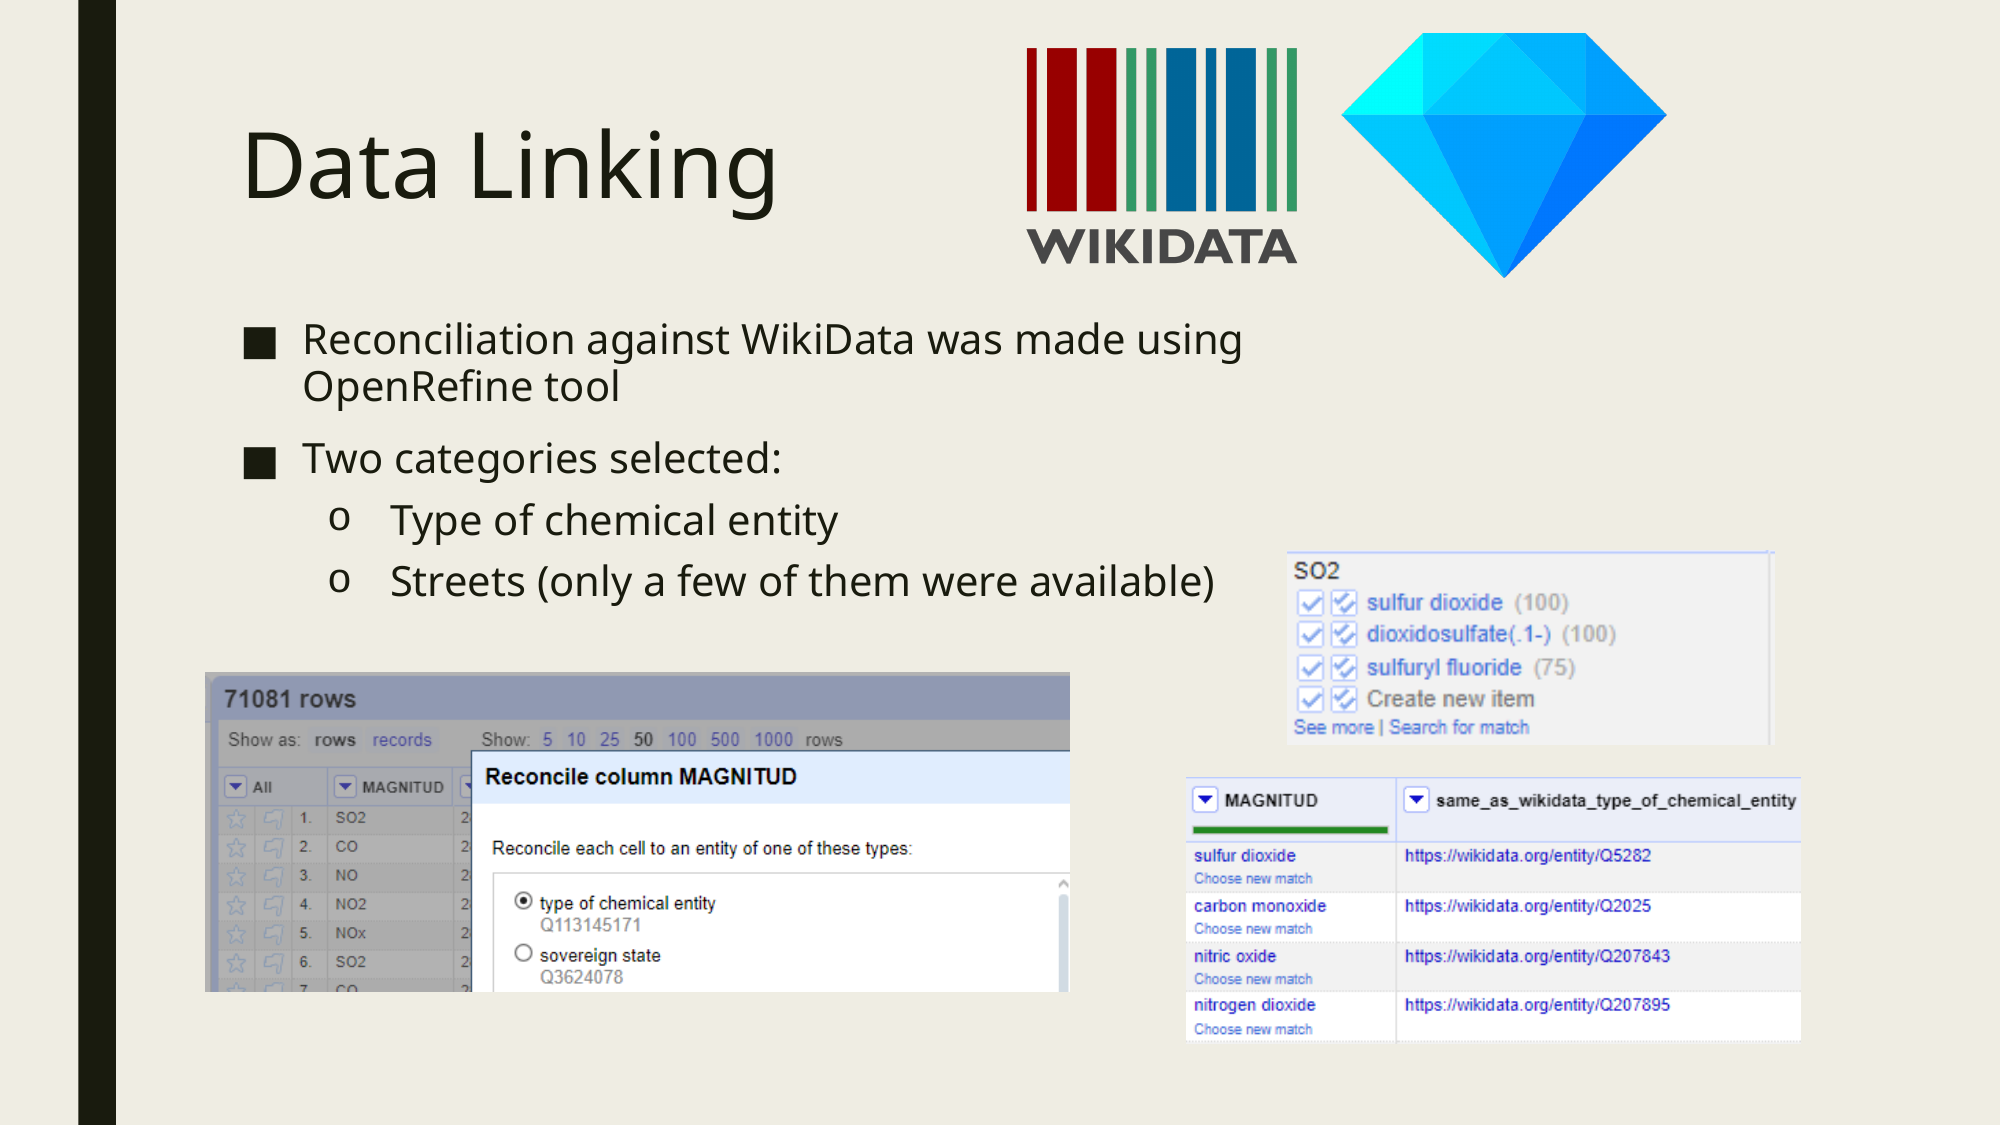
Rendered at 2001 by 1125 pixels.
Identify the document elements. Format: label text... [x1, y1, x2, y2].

list Reconciliation against WikiData was made using OpenRefine tool Two categories selected: Type of chemical entity Streets (only a few of them were available) [225, 309, 1377, 897]
picture [1341, 33, 1502, 278]
picture [987, 34, 1338, 277]
picture [1287, 550, 1775, 745]
picture [205, 672, 1070, 992]
title Data Linking [225, 112, 1800, 357]
picture [1424, 33, 1667, 278]
picture [1186, 777, 1801, 1044]
